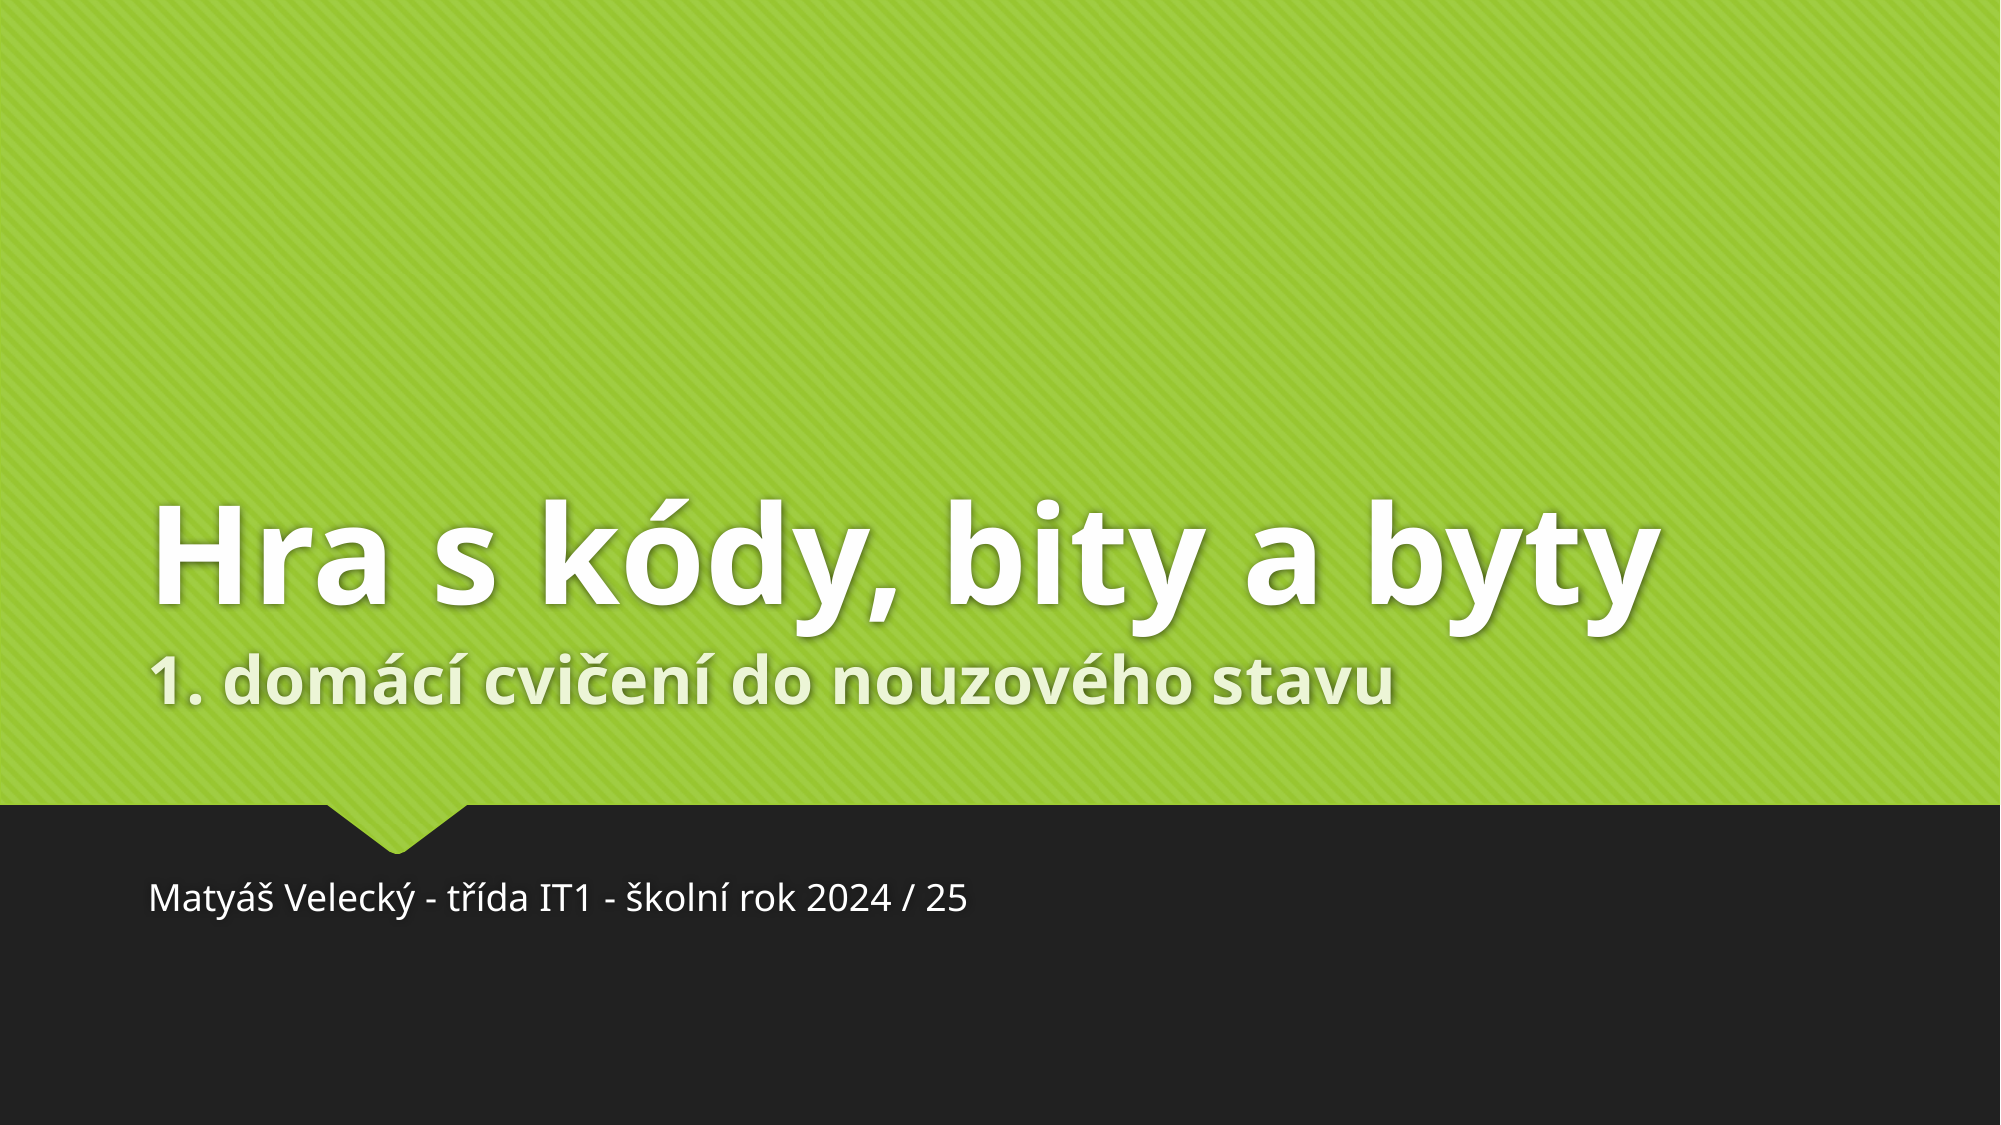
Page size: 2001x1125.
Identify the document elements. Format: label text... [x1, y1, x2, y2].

subtitle Matyáš Velecký - třída IT1 - školní rok 2024 / 25 [132, 866, 1868, 938]
title Hra s kódy, bity a byty 1. domácí cvičení do nouzového stavu [132, 237, 1868, 726]
